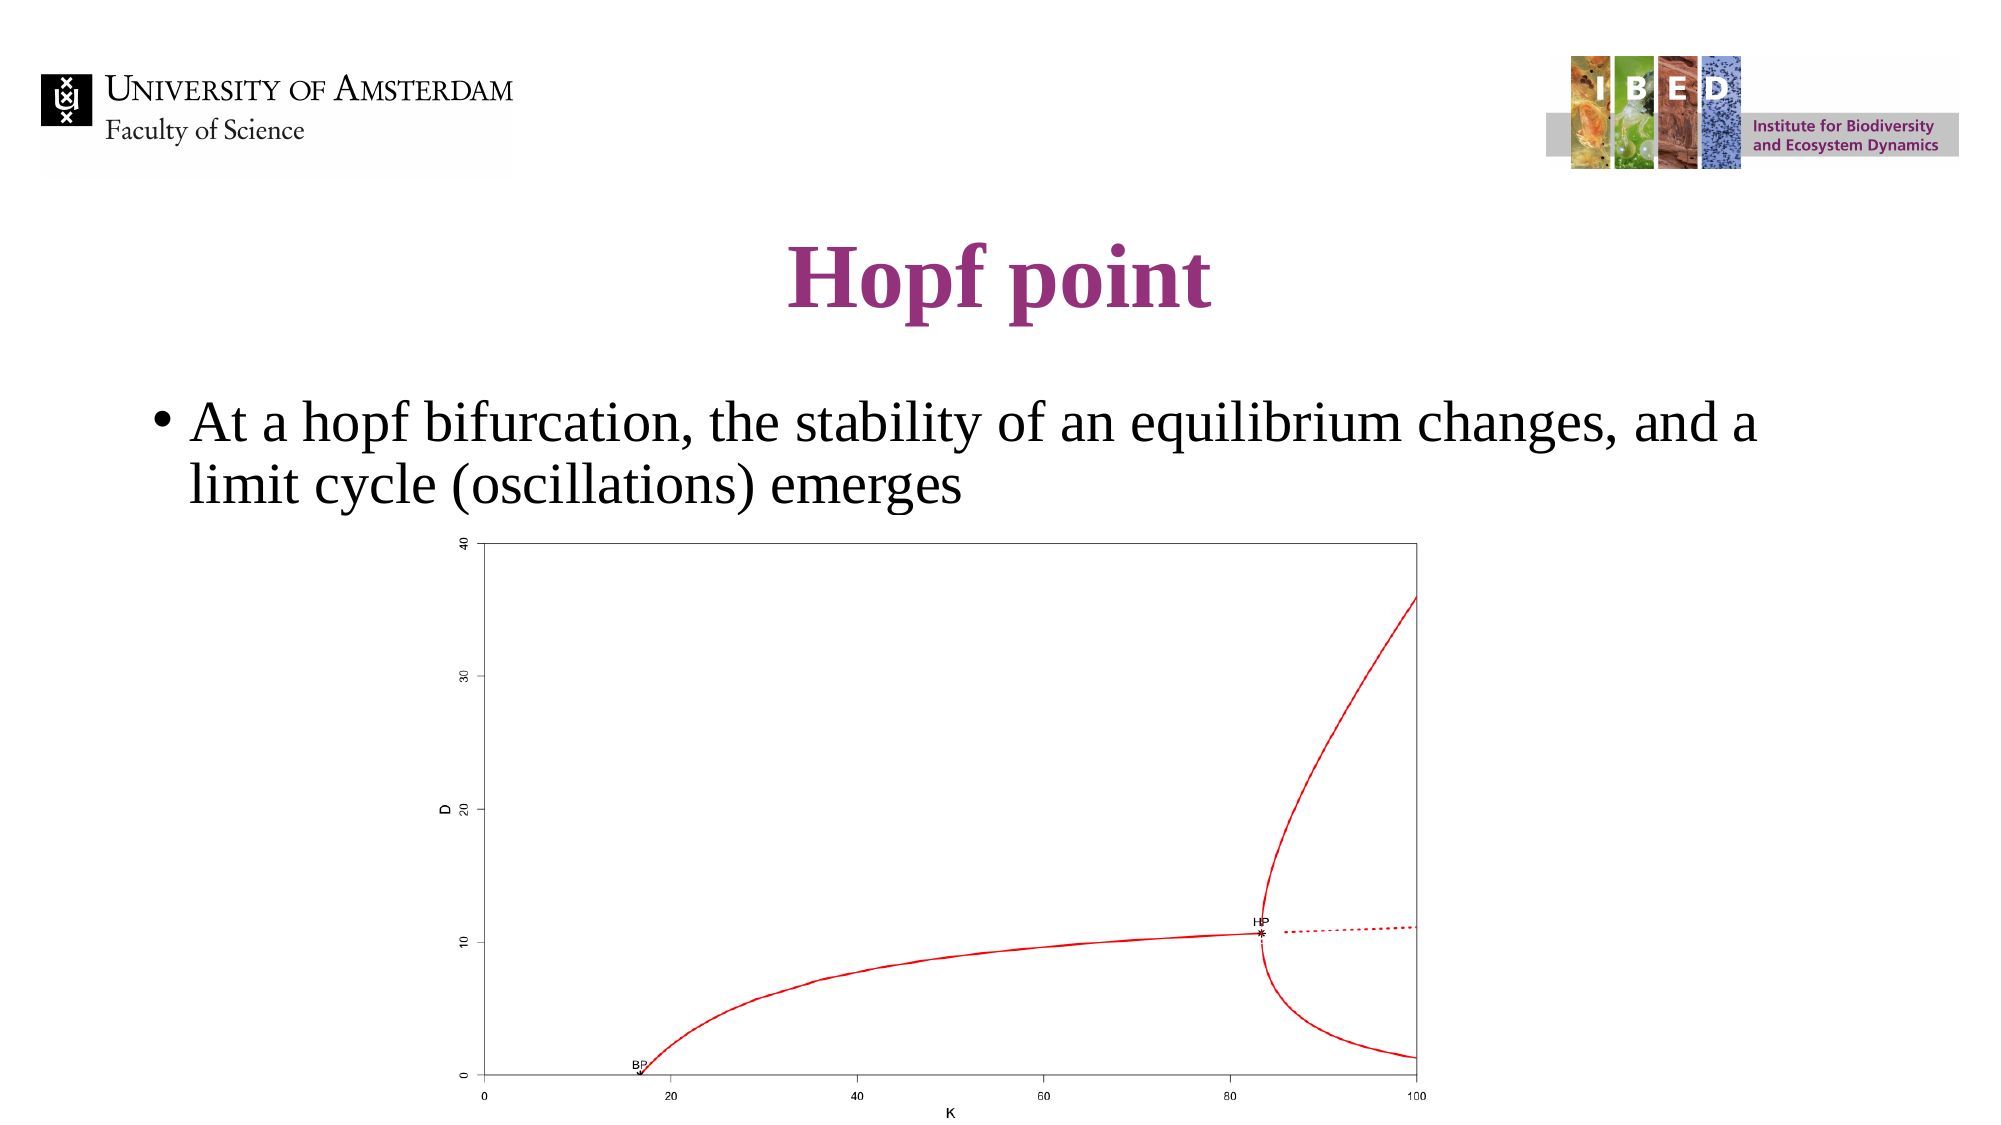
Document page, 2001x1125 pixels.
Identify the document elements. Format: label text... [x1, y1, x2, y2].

list At a hopf bifurcation, the stability of an equilibrium changes, and a limit cycle (oscillations) emerges [137, 383, 1863, 1089]
picture [41, 74, 513, 179]
picture [434, 515, 1444, 1125]
picture [1546, 56, 1959, 169]
title Hopf point [137, 221, 1863, 362]
